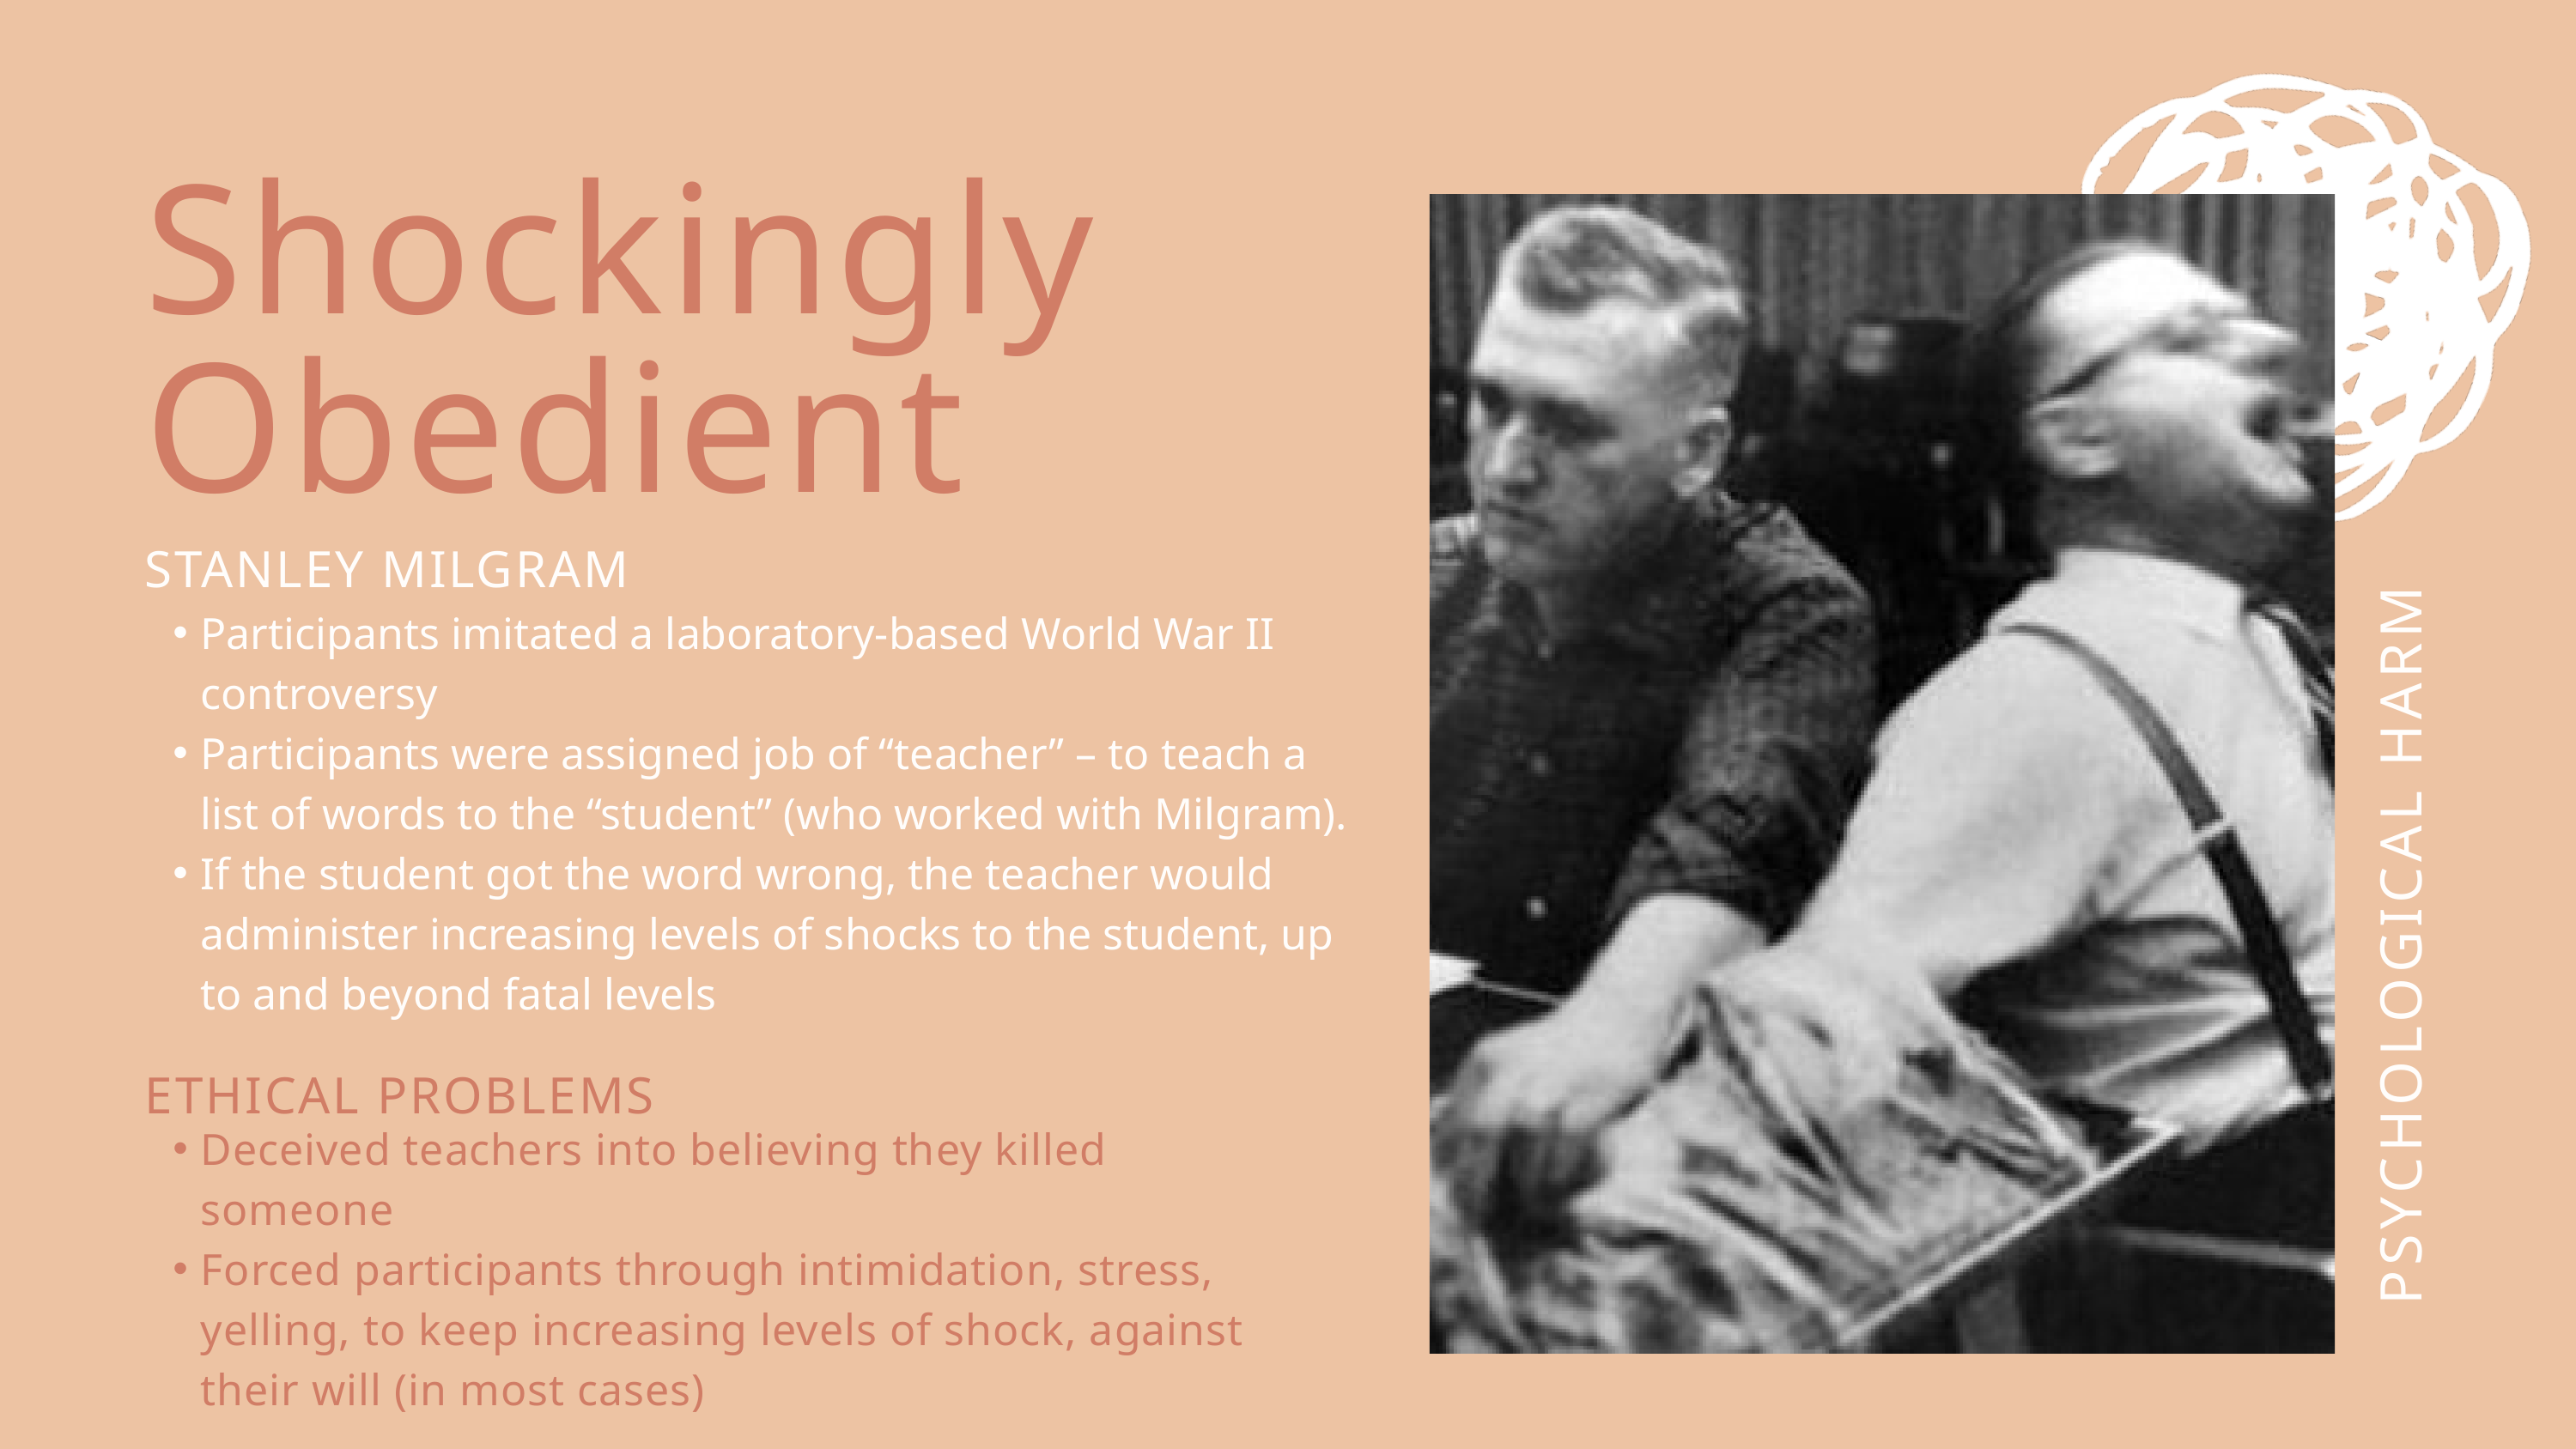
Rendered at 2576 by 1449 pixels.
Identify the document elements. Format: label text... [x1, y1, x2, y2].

text_box Deceived teachers into believing they killed someone Forced participants through intimidation, stress, yelling, to keep increasing levels of shock, against their will (in most cases) [144, 1124, 1286, 1414]
text_box Participants imitated a laboratory-based World War II controversy Participants were assigned job of “teacher” – to teach a list of words to the “student” (who worked with Milgram). If the student got the word wrong, the teacher would administer increasing levels of shocks to the student, up to and beyond fatal levels [144, 597, 1376, 1019]
picture [1429, 1, 2575, 1354]
text_box ETHICAL PROBLEMS [144, 1058, 1425, 1124]
text_box PSYCHOLOGICAL HARM [2359, 526, 2433, 1306]
text_box STANLEY MILGRAM [144, 532, 716, 598]
text_box Shockingly Obedient [144, 170, 1286, 529]
